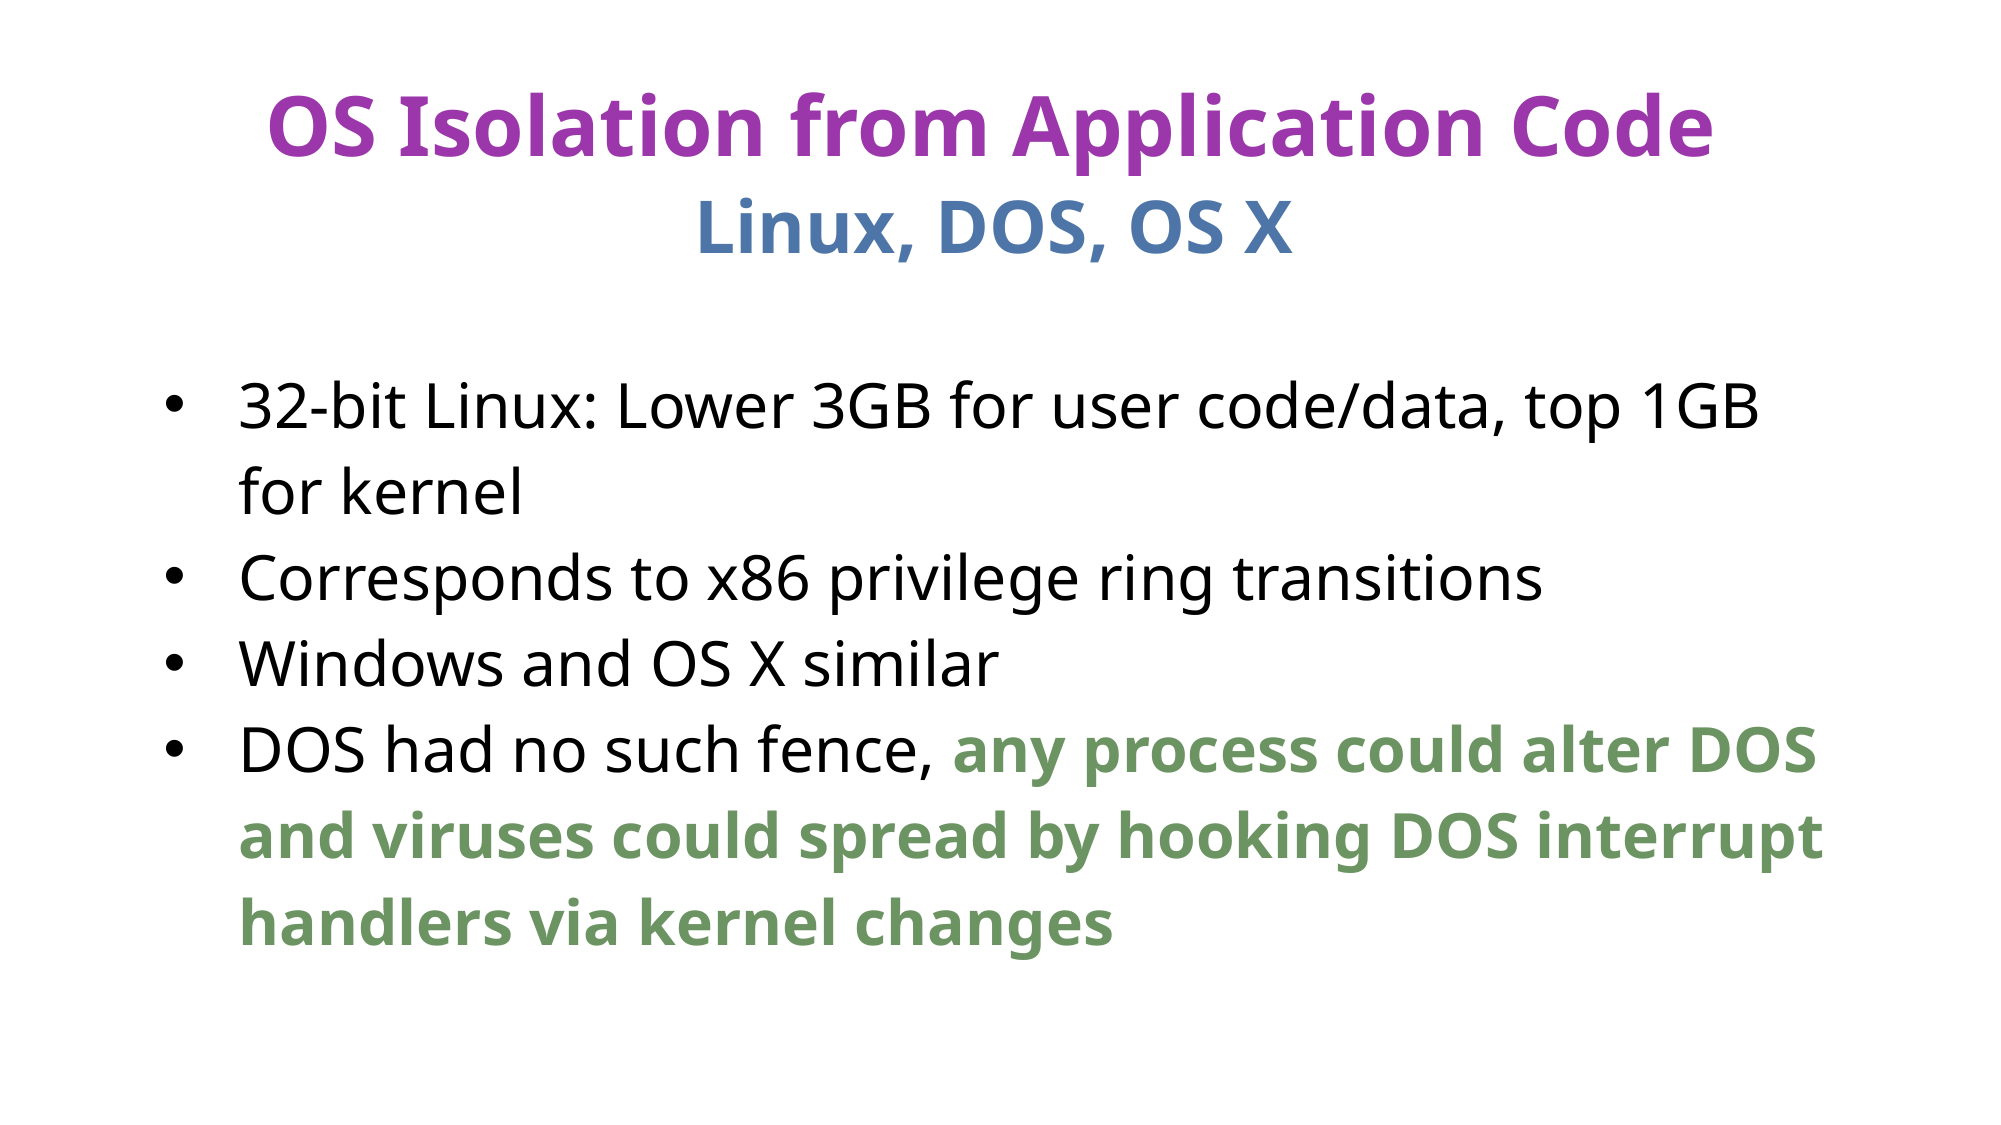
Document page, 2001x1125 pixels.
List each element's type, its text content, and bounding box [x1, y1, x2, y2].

list 32-bit Linux: Lower 3GB for user code/data, top 1GB for kernel Corresponds to x86 privilege ring transitions Windows and OS X similar DOS had no such fence, any process could alter DOS and viruses could spread by hooking DOS interrupt handlers via kernel changes [106, 335, 1876, 1028]
list Linux, DOS, OS X [69, 161, 1920, 271]
title OS Isolation from Application Code [75, 0, 1906, 161]
